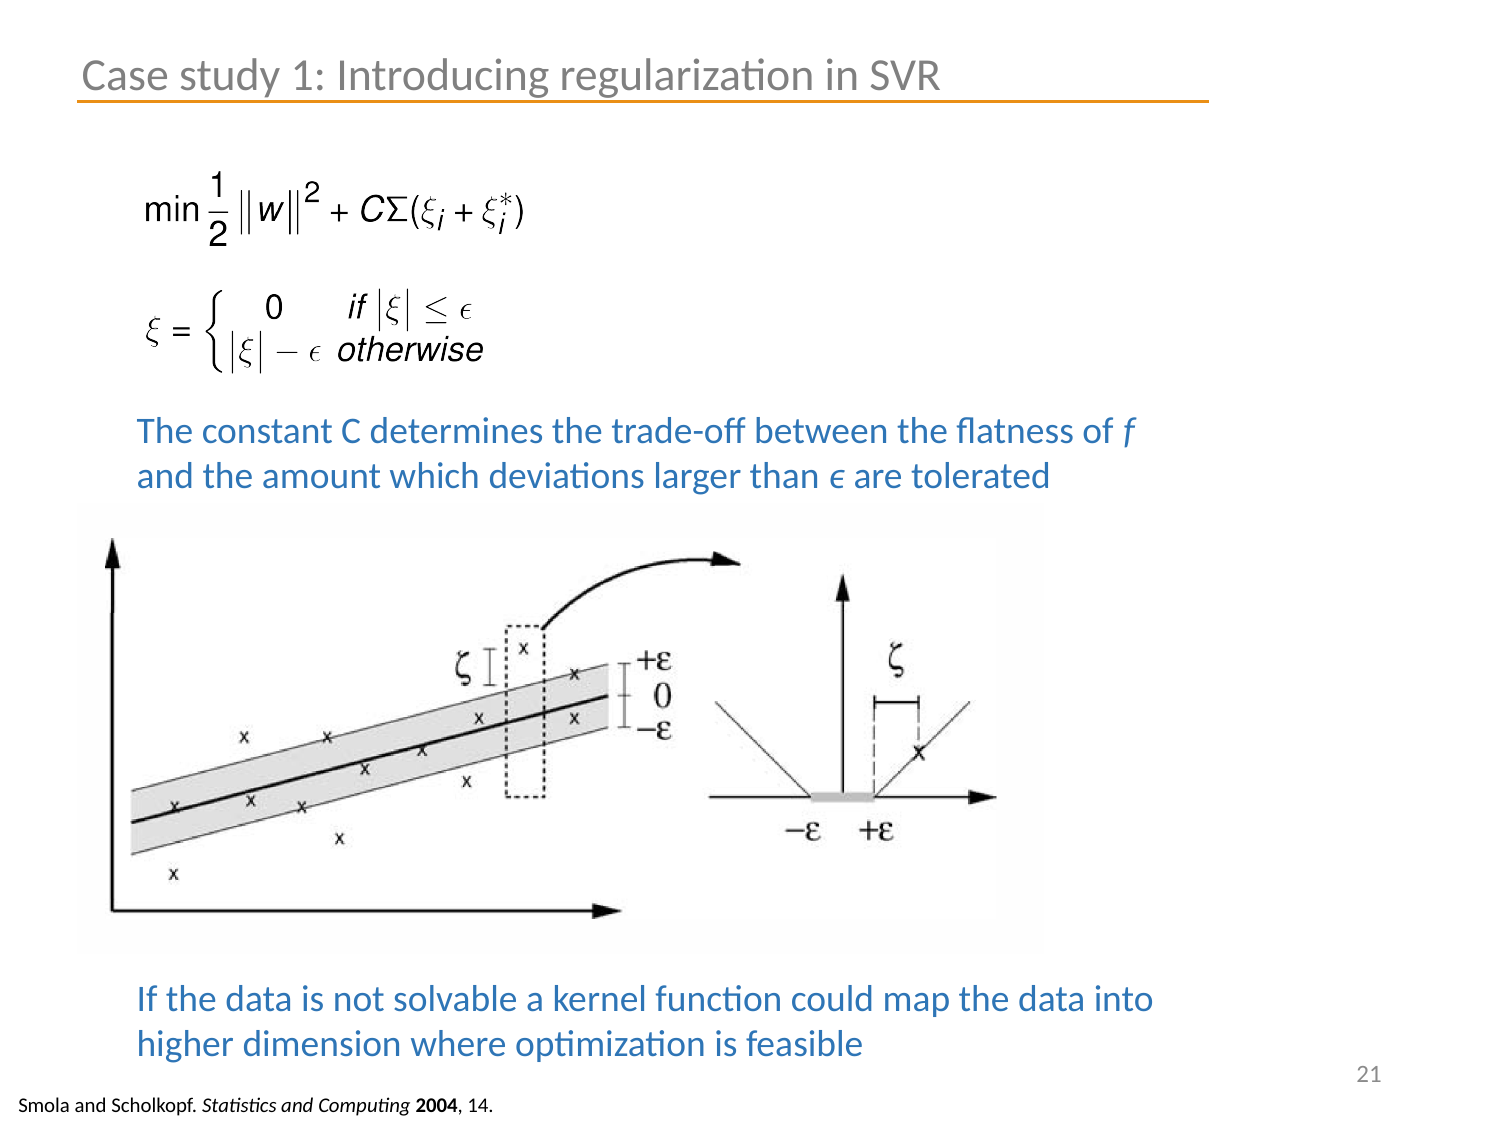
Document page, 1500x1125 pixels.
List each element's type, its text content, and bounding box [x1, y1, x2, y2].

picture [146, 288, 483, 374]
slide_number 21 [1059, 1042, 1397, 1103]
picture [77, 503, 1044, 954]
text_box The constant C determines the trade-off between the flatness of f and the amount which deviations larger than ϵ are tolerated [121, 398, 1205, 504]
text_box If the data is not solvable a kernel function could map the data into higher dimension where optimization is feasible [121, 966, 1205, 1072]
text_box Smola and Scholkopf. Statistics and Computing 2004, 14. [3, 1084, 537, 1125]
picture [146, 171, 523, 246]
text_box Case study 1: Introducing regularization in SVR [66, 37, 1347, 108]
